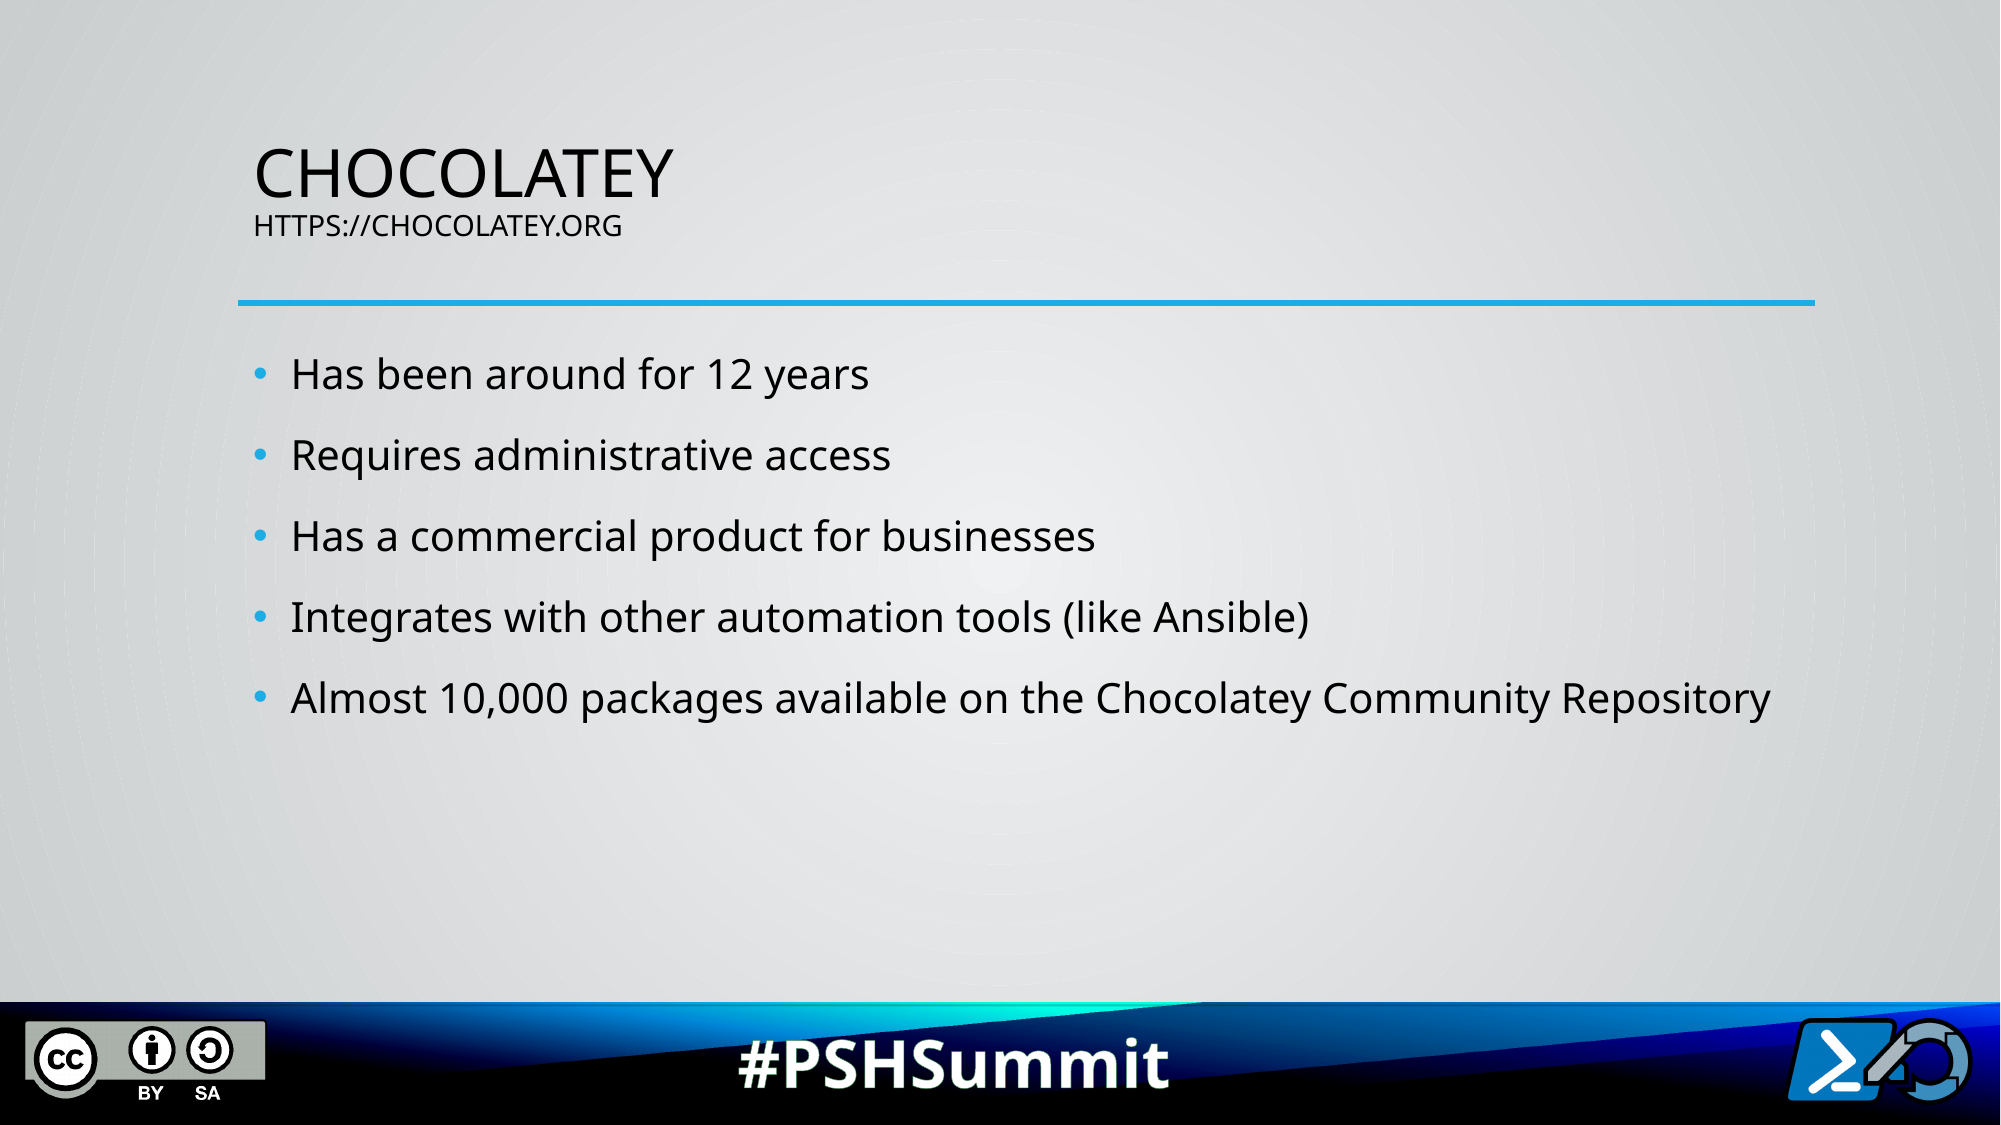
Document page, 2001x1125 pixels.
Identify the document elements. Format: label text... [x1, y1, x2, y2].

list Has been around for 12 years Requires administrative access Has a commercial product for businesses Integrates with other automation tools (like Ansible) Almost 10,000 packages available on the Chocolatey Community Repository [238, 330, 1814, 897]
picture [0, 1002, 2001, 1125]
title Chocolatey https://chocolatey.org [238, 131, 1814, 305]
